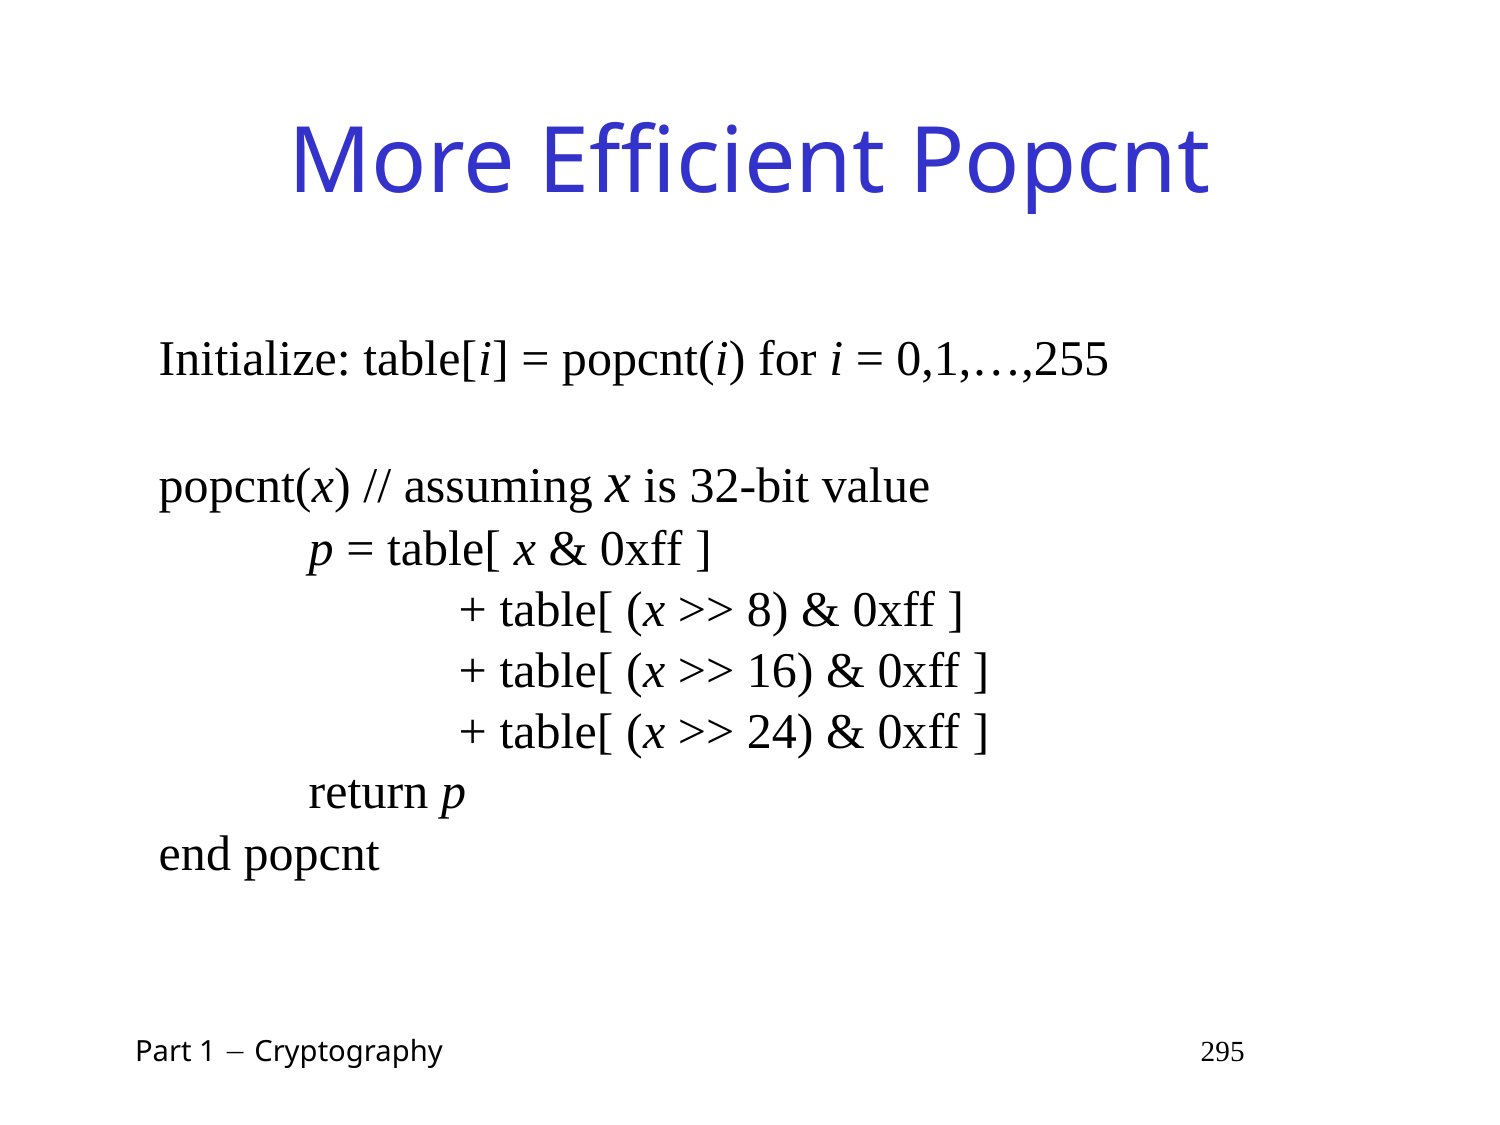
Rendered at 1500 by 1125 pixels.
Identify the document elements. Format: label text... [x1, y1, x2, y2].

footer Part 1  Cryptography 295 [112, 1024, 1401, 1101]
list Initialize: table[i] = popcnt(i) for i = 0,1,…,255 popcnt(x) // assuming x is 32-bit value p = table[ x & 0xff ] + table[ (x >> 8) & 0xff ] + table[ (x >> 16) & 0xff ] + table[ (x >> 24) & 0xff ] return p end popcnt [87, 274, 1413, 976]
title More Efficient Popcnt [112, 87, 1388, 226]
